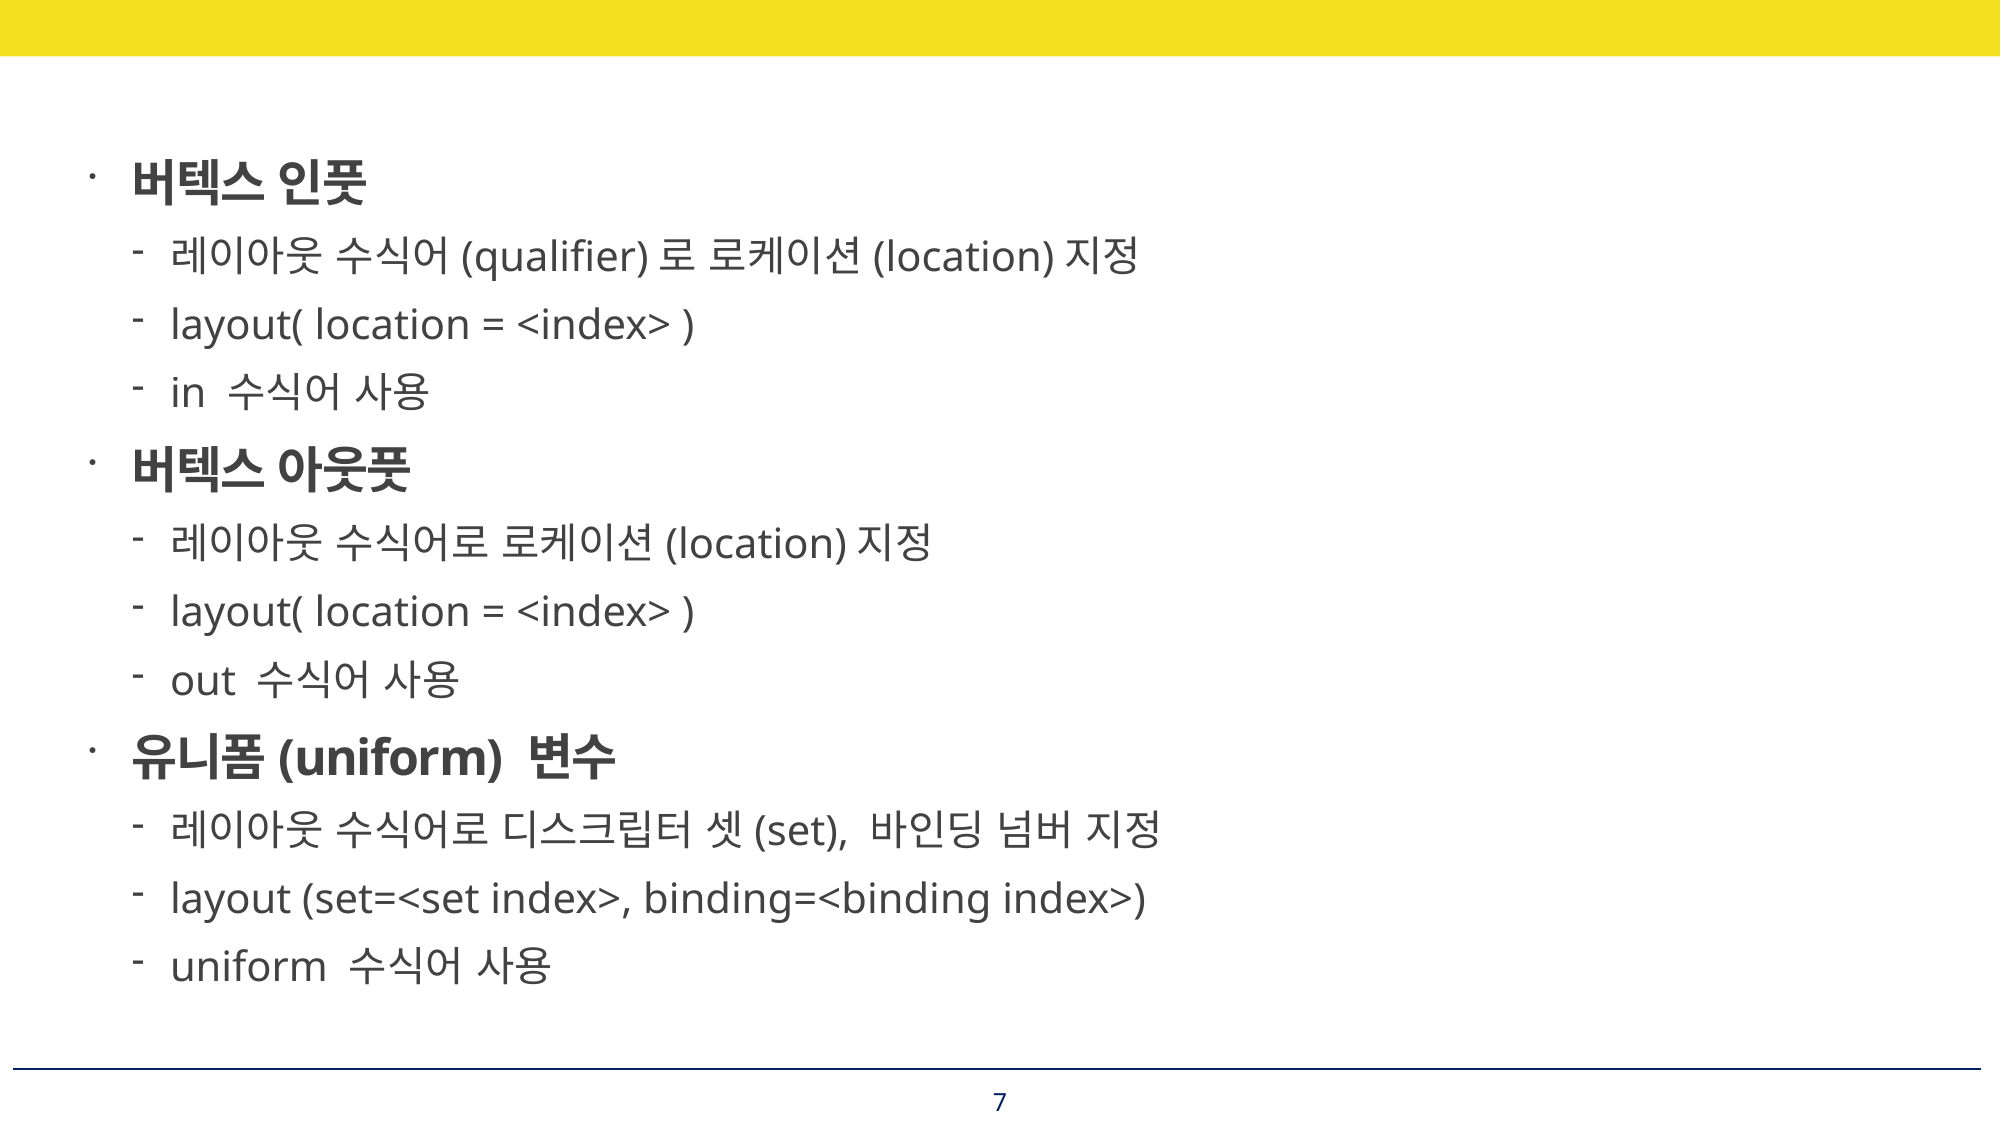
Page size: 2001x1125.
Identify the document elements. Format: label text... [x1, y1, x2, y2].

slide_number 7 [916, 1078, 1084, 1125]
list 버텍스 인풋 레이아웃 수식어(qualifier)로 로케이션(location)지정 layout( location = <index> ) in 수식어 사용 버텍스 아웃풋 레이아웃 수식어로 로케이션(location)지정 layout( location = <index> ) out 수식어 사용 유니폼(uniform) 변수 레이아웃 수식어로 디스크립터 셋(set), 바인딩 넘버 지정 layout (set=<set index>, binding=<binding index>) uniform 수식어 사용 [85, 139, 1915, 1049]
